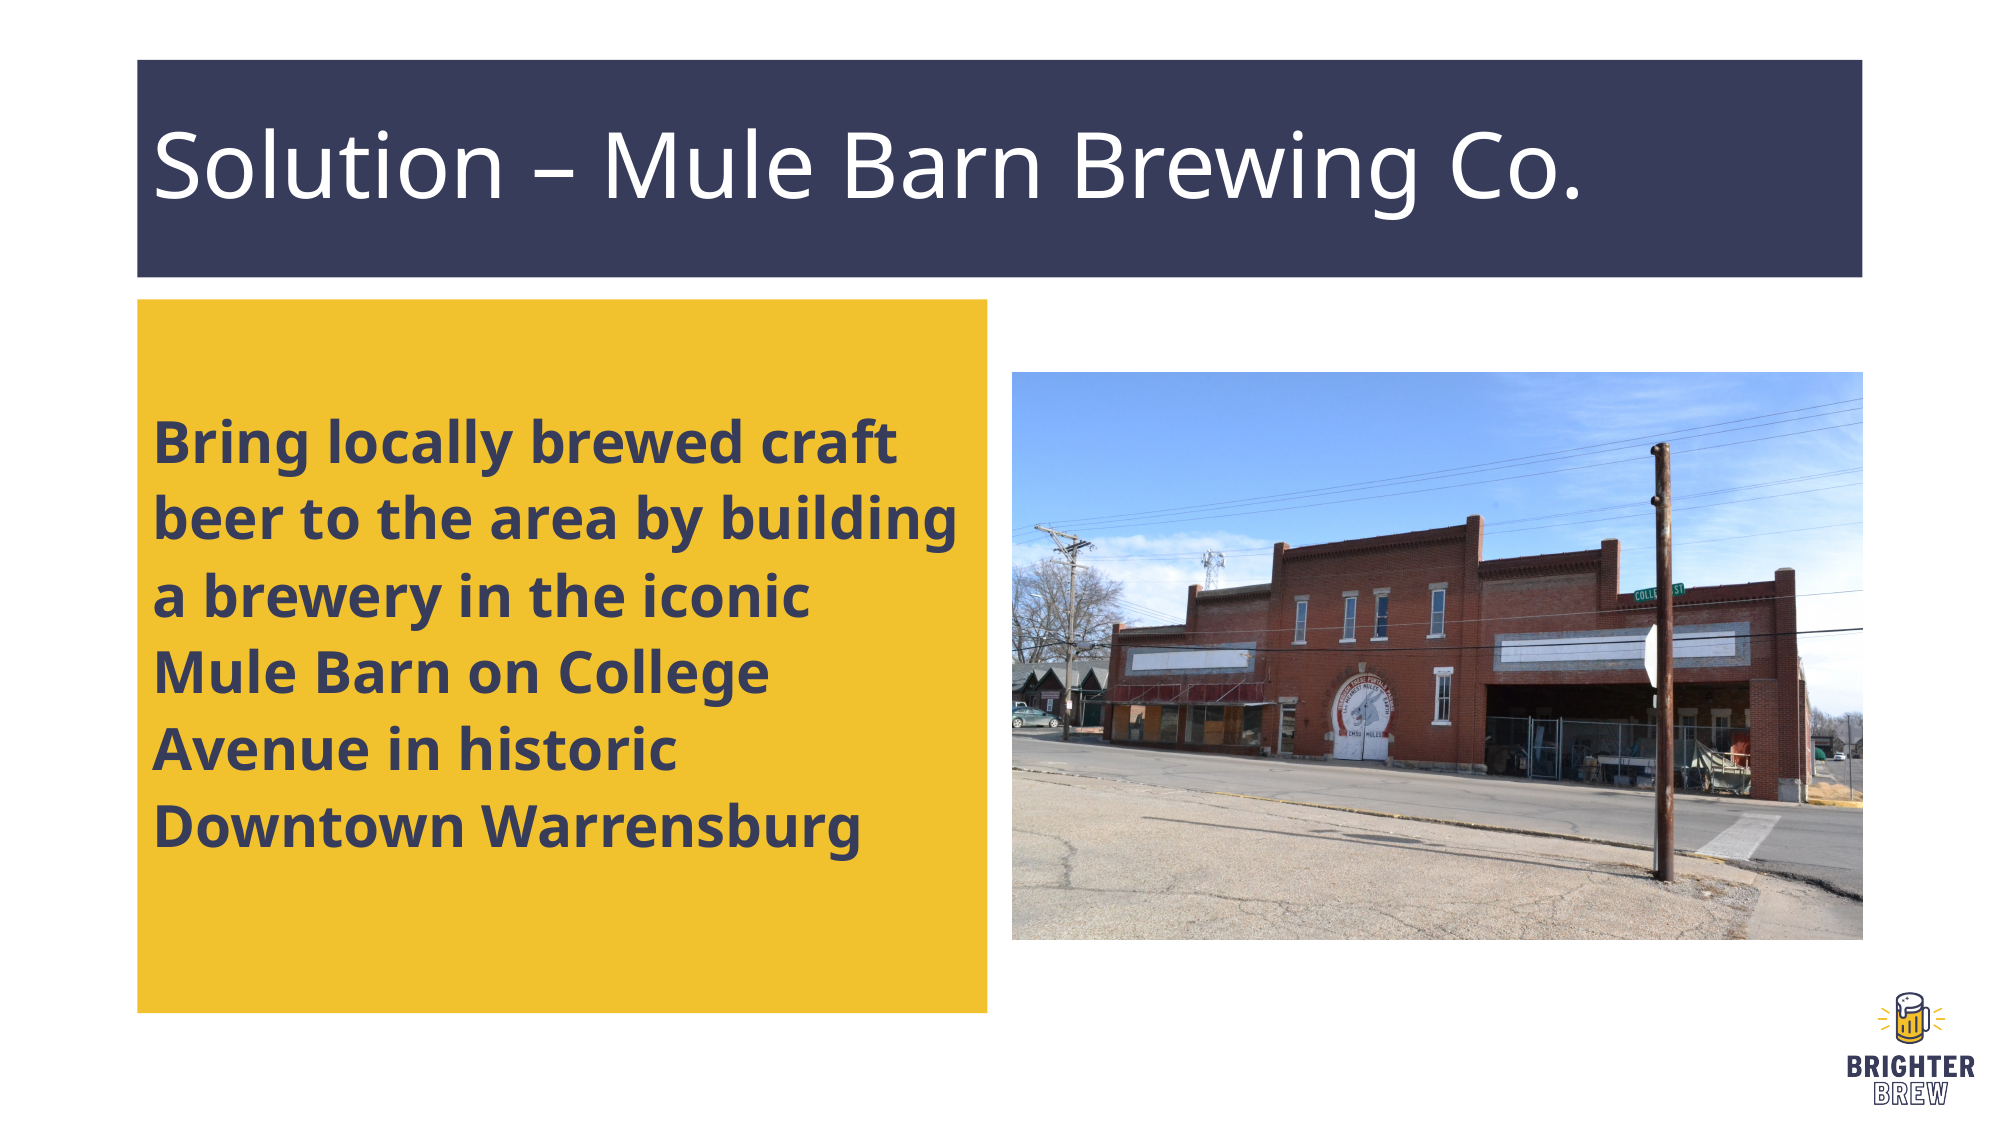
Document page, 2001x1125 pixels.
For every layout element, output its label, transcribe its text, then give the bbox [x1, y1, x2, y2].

picture [1842, 987, 1980, 1110]
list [1012, 372, 1863, 940]
title Solution – Mule Barn Brewing Co. [137, 59, 1863, 278]
list Bring locally brewed craft beer to the area by building a brewery in the iconic Mule Barn on College Avenue in historic Downtown Warrensburg [137, 299, 988, 1014]
